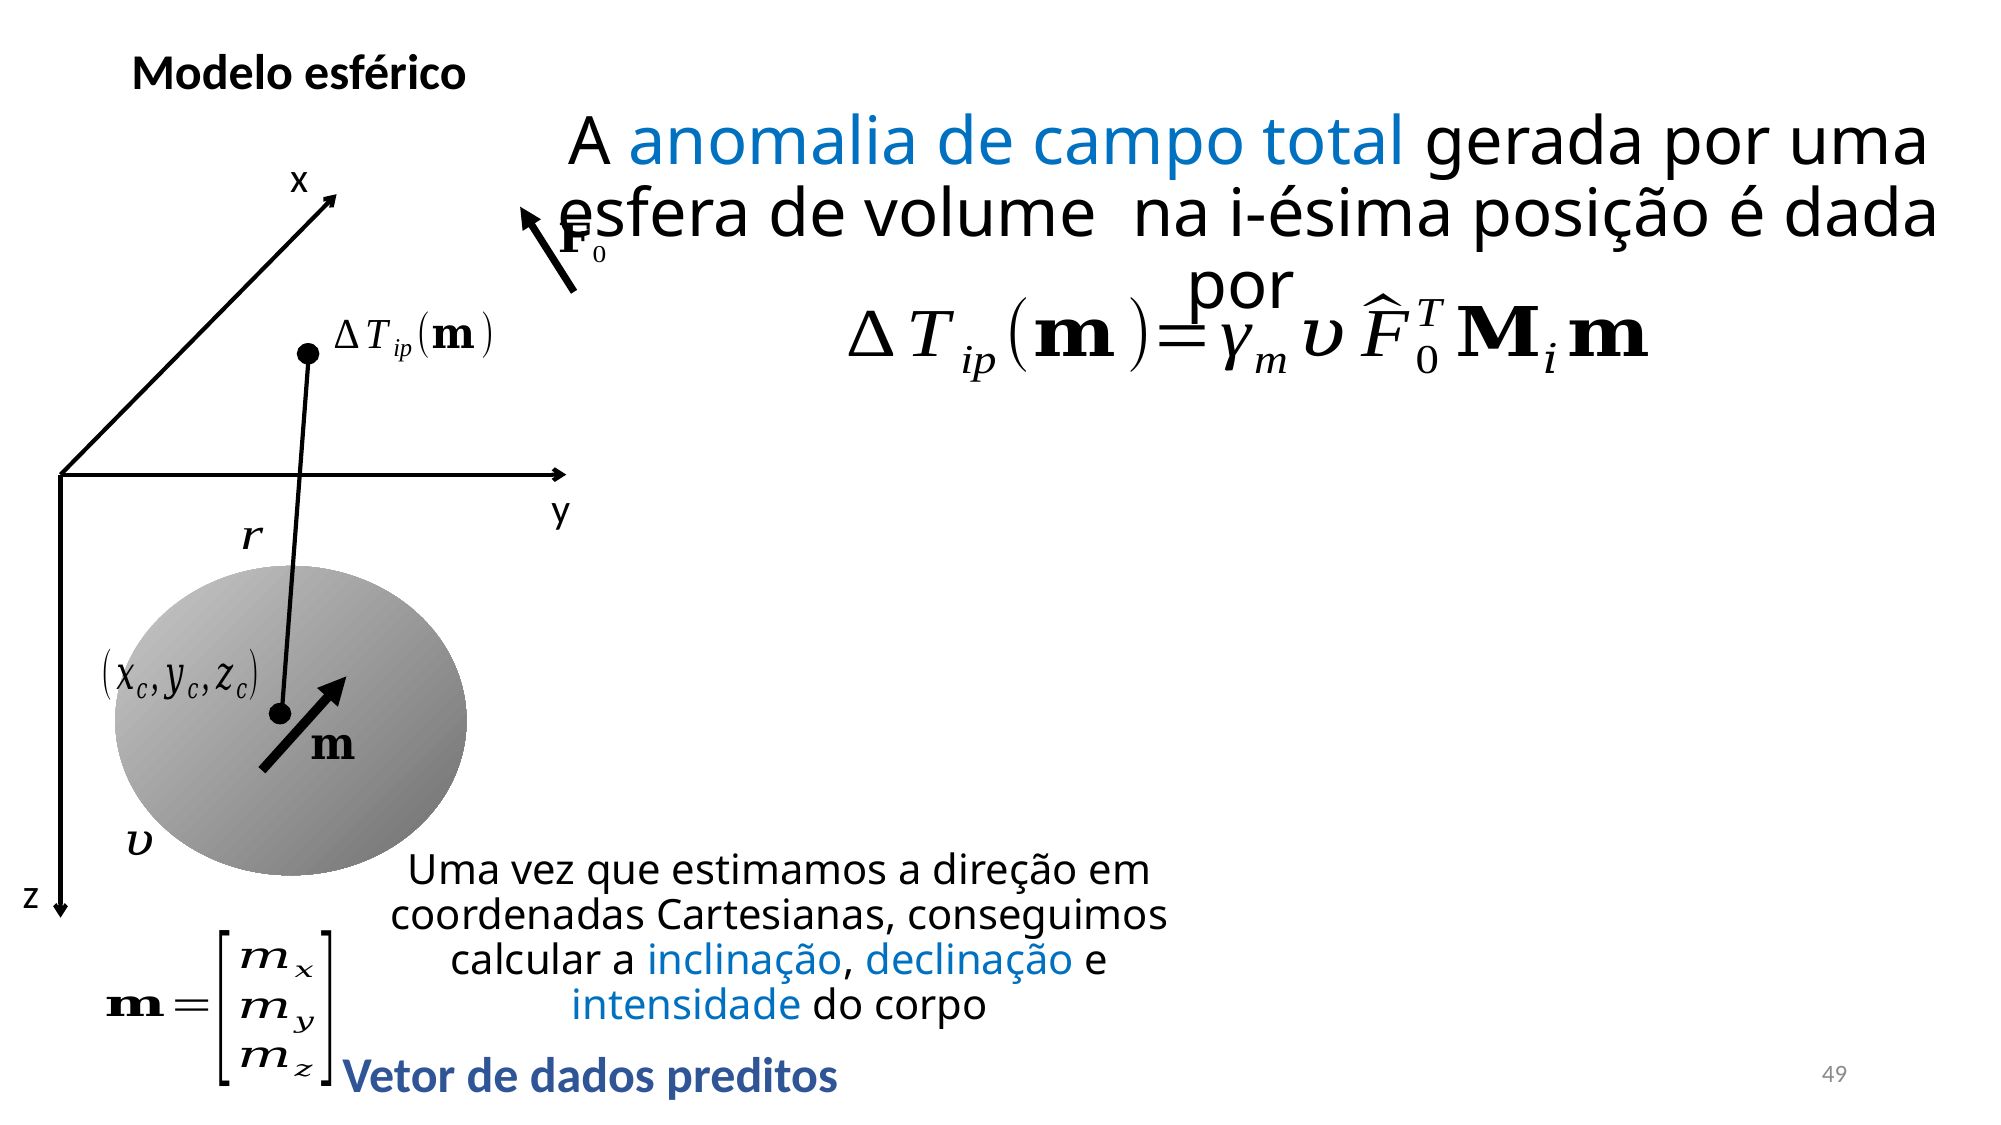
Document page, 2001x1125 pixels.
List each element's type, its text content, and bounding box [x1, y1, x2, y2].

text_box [60, 194, 337, 475]
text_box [520, 206, 575, 292]
text_box Vetor de dados preditos [294, 1034, 898, 1110]
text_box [281, 363, 309, 721]
text_box Uma vez que estimamos a direção em coordenadas Cartesianas, conseguimos calcular a inclinação, declinação e intensidade do corpo [360, 841, 1199, 985]
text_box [261, 676, 347, 771]
text_box Modelo esférico [15, 32, 583, 108]
text_box z [7, 859, 55, 925]
text_box y [536, 474, 586, 540]
text_box [114, 565, 468, 877]
text_box x [275, 143, 324, 194]
slide_number 49 [1412, 1042, 1863, 1103]
